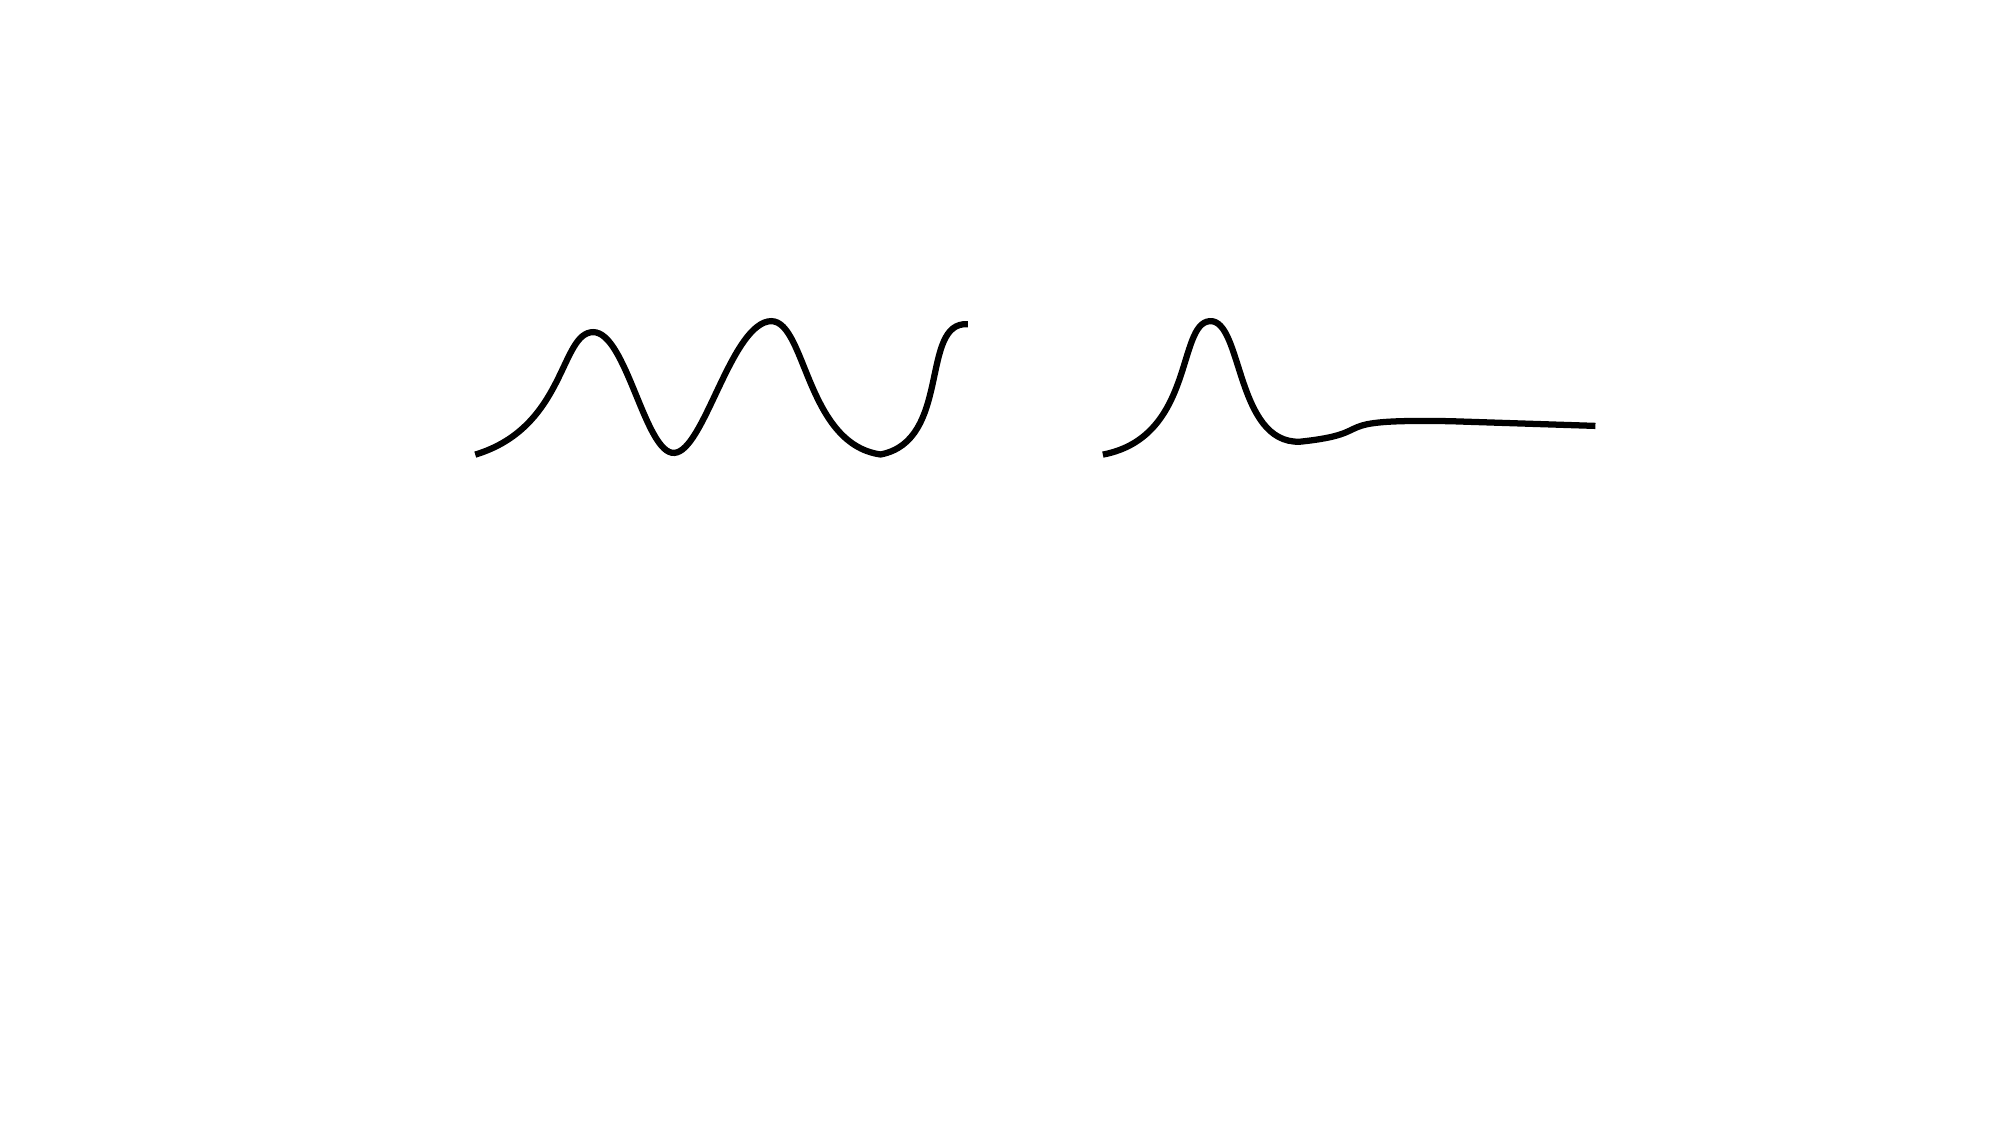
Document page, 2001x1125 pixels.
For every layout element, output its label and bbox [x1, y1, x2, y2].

text_box [474, 320, 968, 456]
text_box [1102, 320, 1596, 456]
